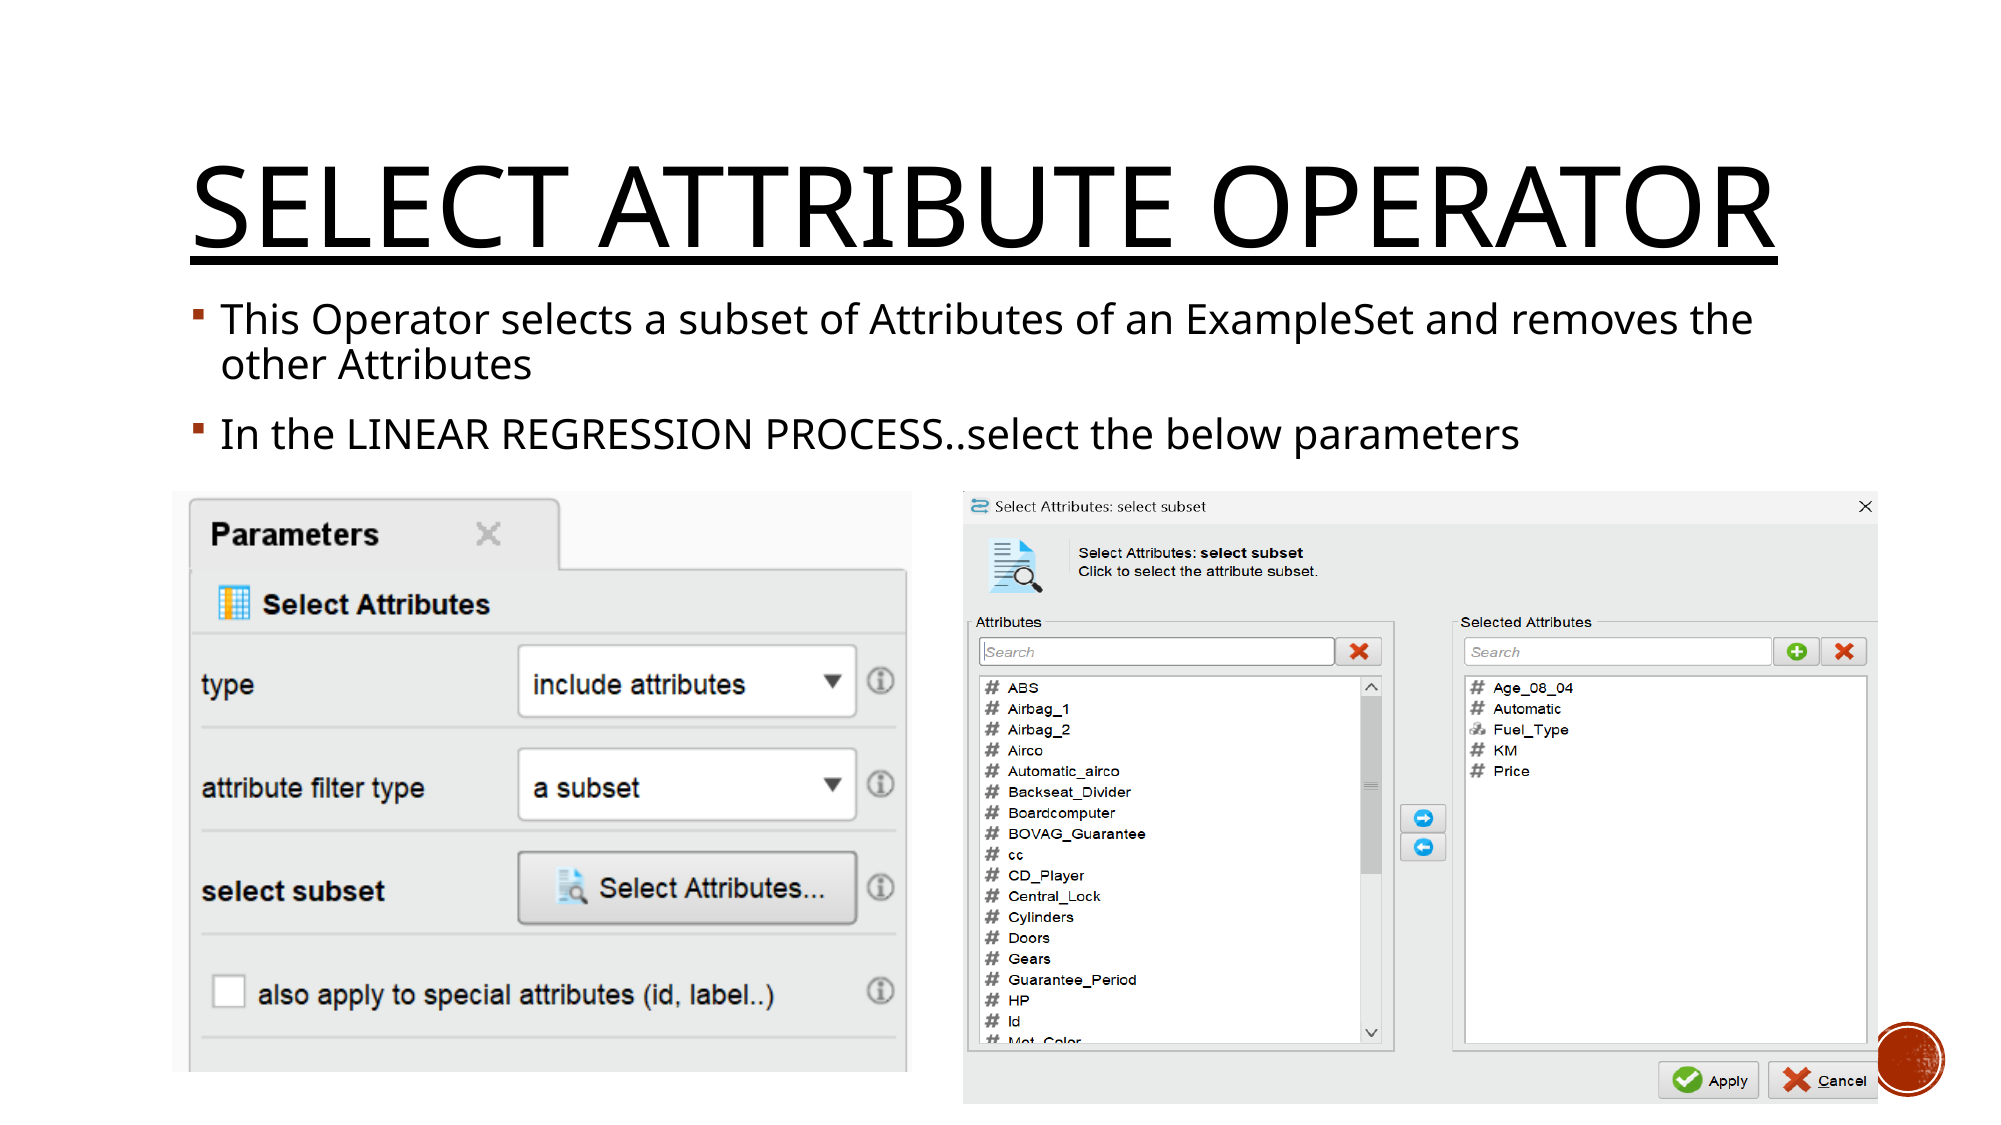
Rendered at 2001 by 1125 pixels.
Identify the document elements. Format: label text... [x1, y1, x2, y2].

picture [172, 491, 912, 1072]
list This Operator selects a subset of Attributes of an ExampleSet and removes the other Attributes In the LINEAR REGRESSION PROCESS..select the below parameters [175, 291, 1826, 1013]
title SELECT ATTRIBUTE OPERATOR [175, 79, 1826, 291]
picture [963, 491, 1878, 1104]
